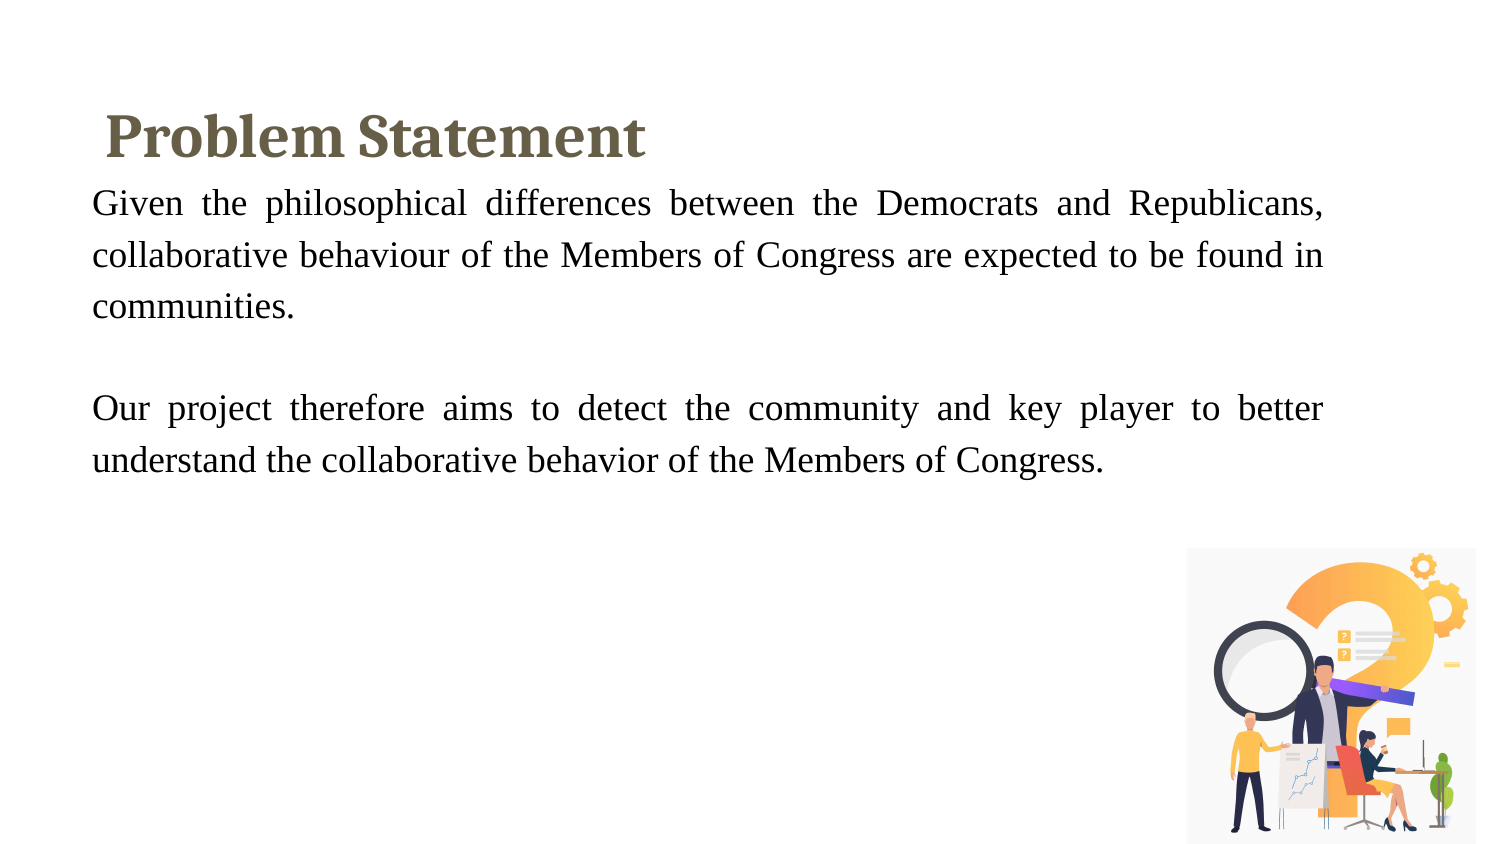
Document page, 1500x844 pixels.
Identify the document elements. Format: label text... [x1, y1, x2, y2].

text_box Given the philosophical differences between the Democrats and Republicans, collaborative behaviour of the Members of Congress are expected to be found in communities. Our project therefore aims to detect the community and key player to better understand the collaborative behavior of the Members of Congress. [77, 156, 1341, 649]
text_box Problem Statement [90, 39, 1341, 156]
picture [1187, 548, 1476, 844]
